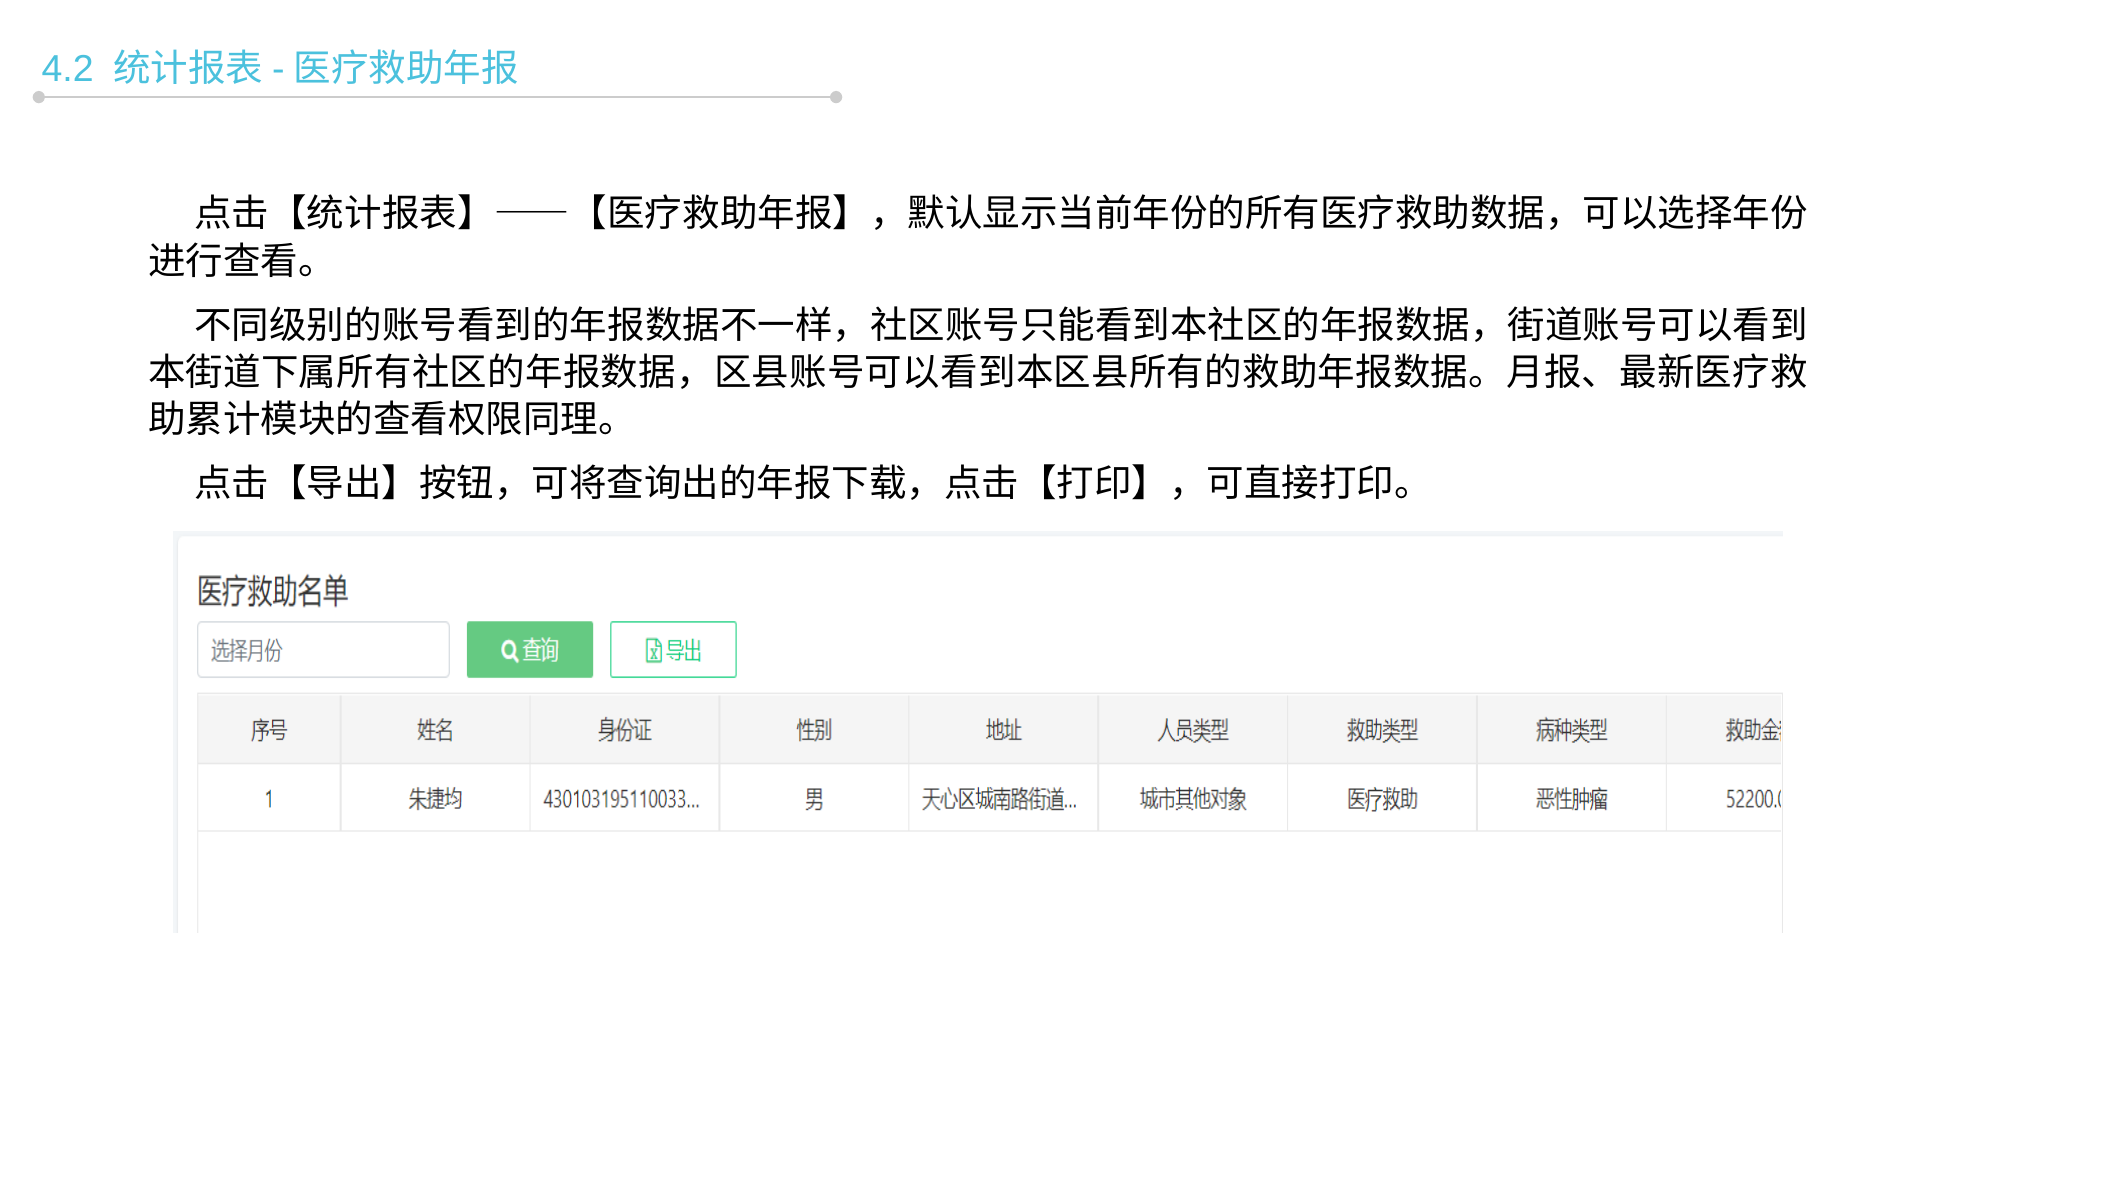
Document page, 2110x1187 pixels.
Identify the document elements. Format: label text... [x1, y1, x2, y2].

text_box 4.2 统计报表-医疗救助年报 [26, 36, 1082, 97]
picture [173, 531, 1783, 933]
text_box 点击【统计报表】——【医疗救助年报】，默认显示当前年份的所有医疗救助数据，可以选择年份进行查看。 不同级别的账号看到的年报数据不一样，社区账号只能看到本社区的年报数据，街道账号可以看到本街道下属所有社区的年报数据，区县账号可以看到本区县所有的救助年报数据。月报、最新医疗救助累计模块的查看权限同理。 点击【导出】按钮，可将查询出的年报下载，点击【打印】，可直接打印。 [133, 179, 1823, 512]
